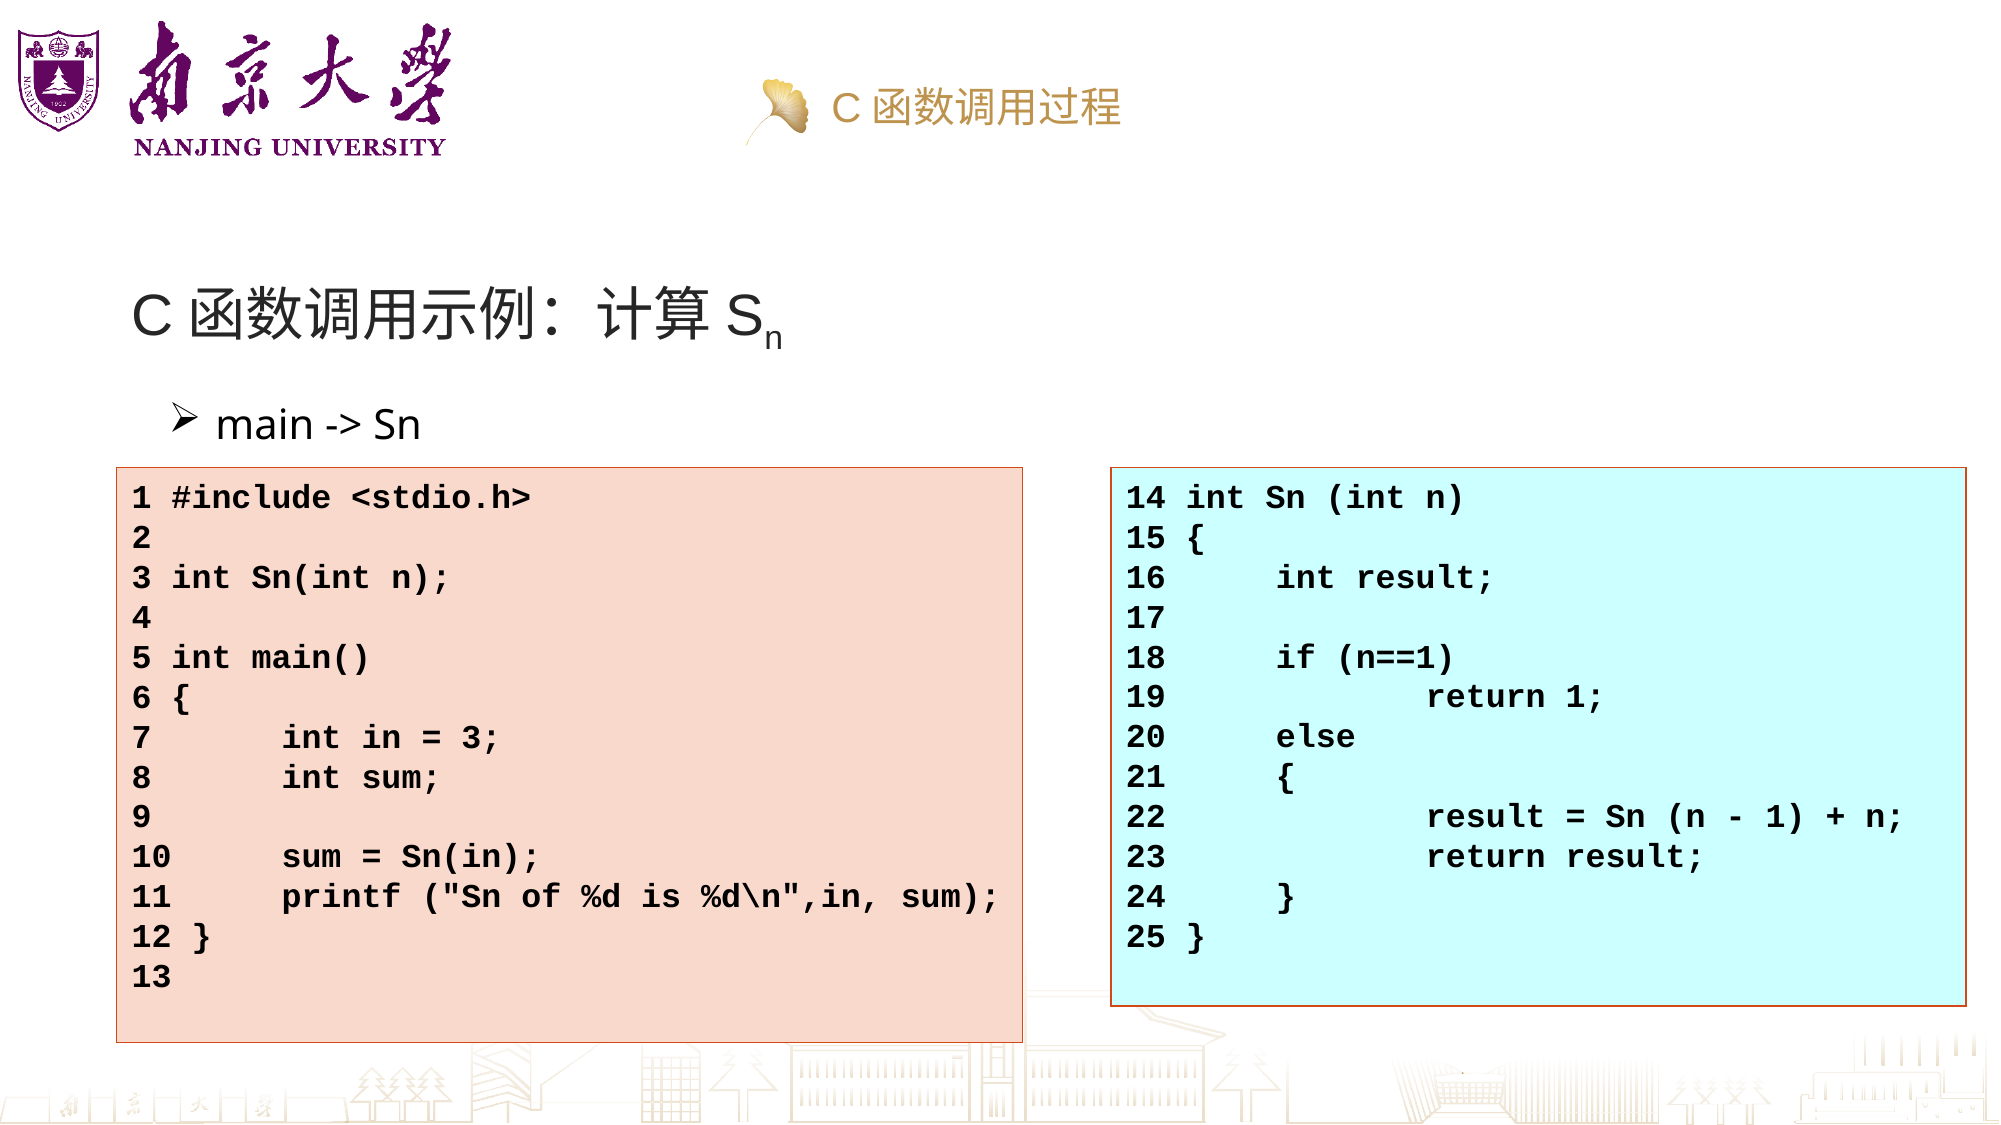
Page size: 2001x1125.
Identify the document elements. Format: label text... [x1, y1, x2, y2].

text_box 14 int Sn (int n) 15 { 16 int result; 17 18 if (n==1) 19 return 1; 20 else 21 { 22 result = Sn (n - 1) + n; 23 return result; 24 } 25 } [1111, 467, 1967, 1007]
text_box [116, 249, 1825, 448]
text_box C函数调用过程 [816, 73, 1226, 139]
text_box 1 #include <stdio.h> 2 3 int Sn(int n); 4 5 int main() 6 { 7 int in = 3; 8 int sum; 9 10 sum = Sn(in); 11 printf ("Sn of %d is %d\n",in, sum); 12 } 13 [116, 467, 1023, 1043]
picture [18, 21, 451, 160]
picture [731, 64, 830, 169]
